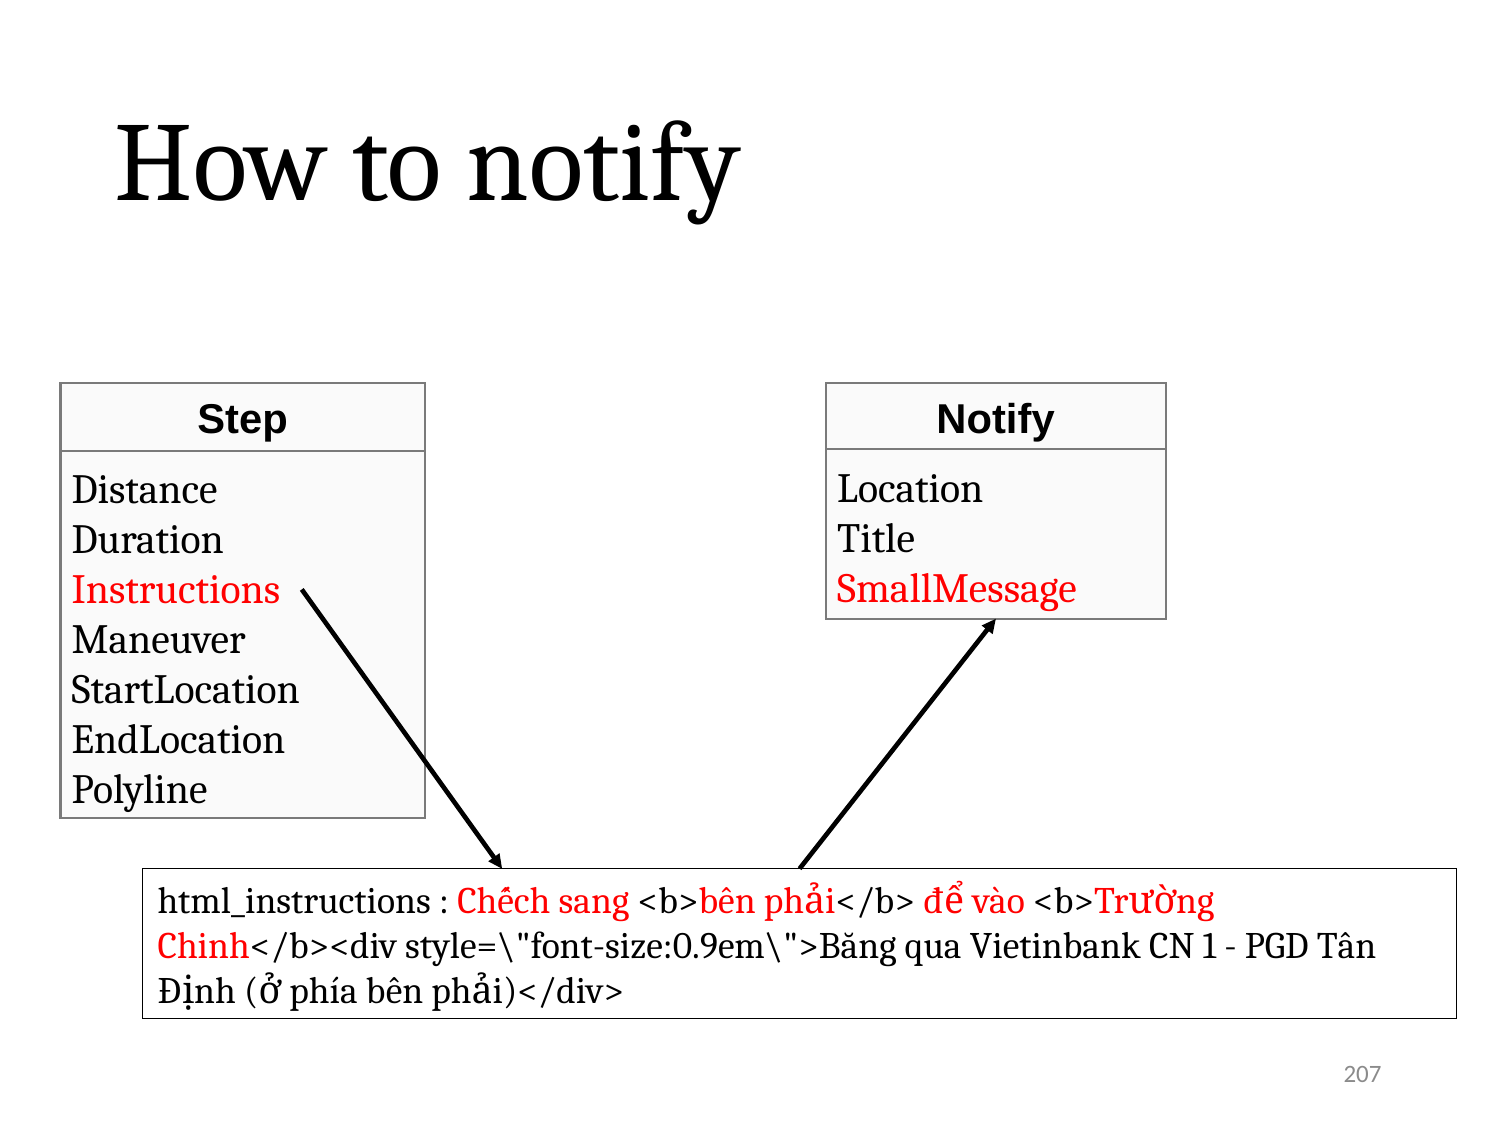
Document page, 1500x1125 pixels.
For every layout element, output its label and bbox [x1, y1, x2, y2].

text_box [99, 70, 1450, 258]
slide_number [1059, 1042, 1397, 1103]
text_box [60, 383, 1457, 1019]
